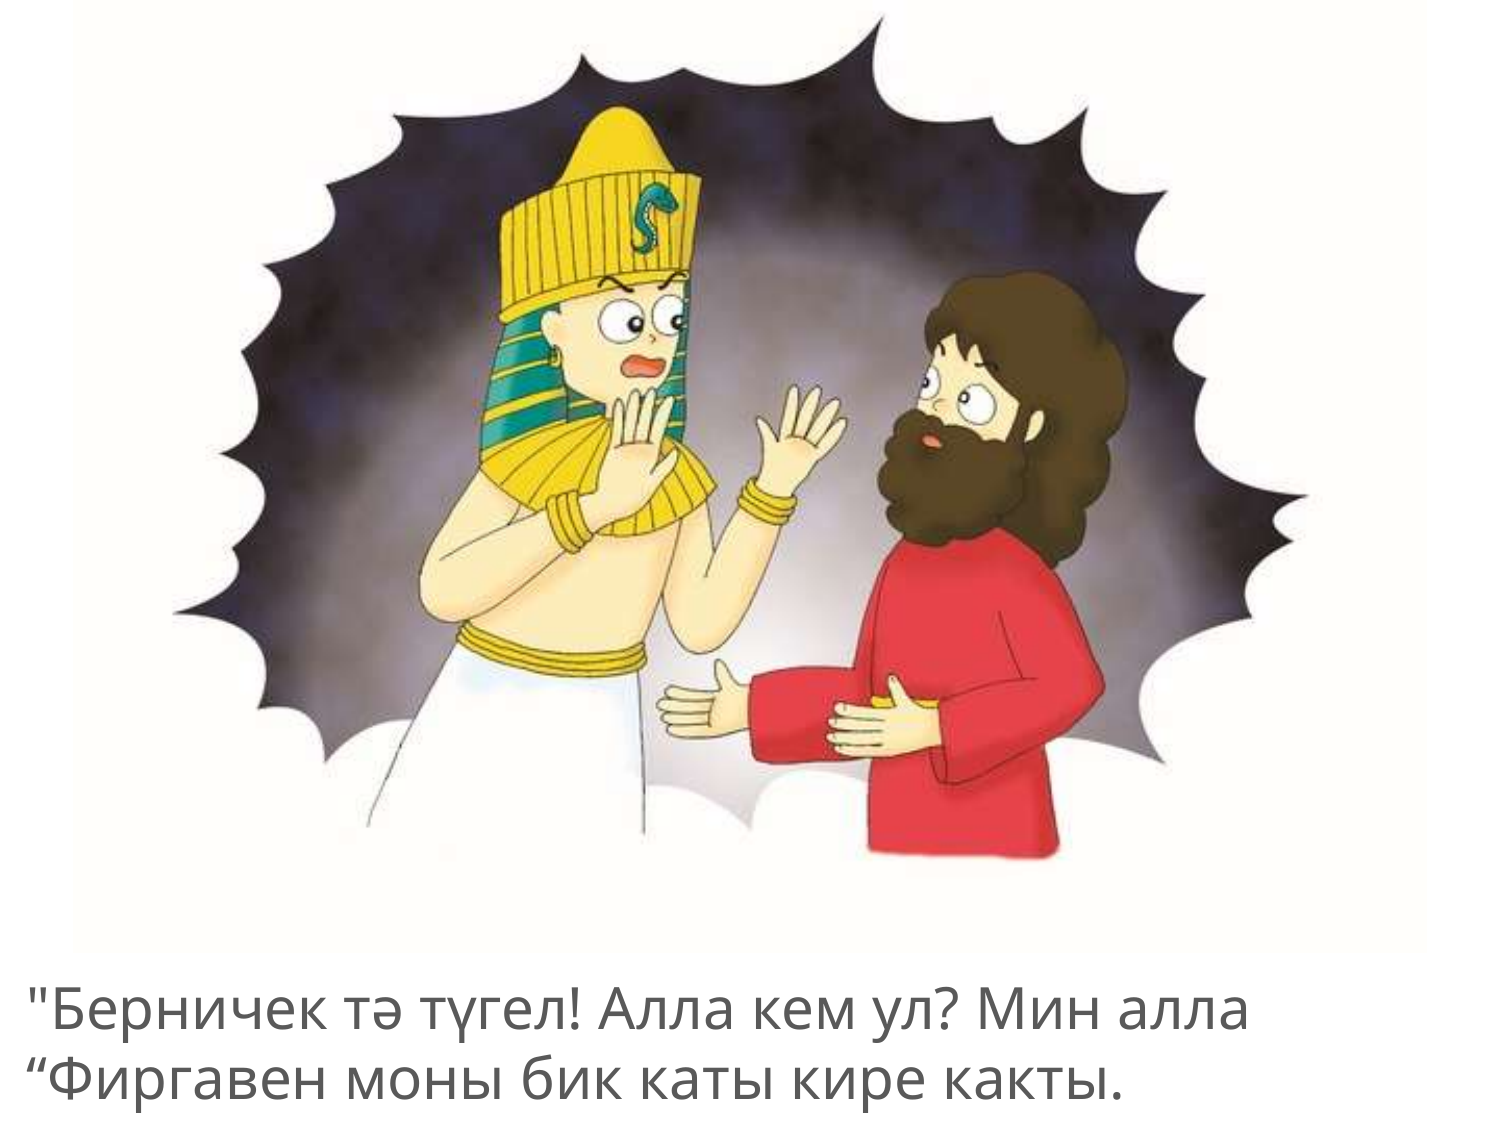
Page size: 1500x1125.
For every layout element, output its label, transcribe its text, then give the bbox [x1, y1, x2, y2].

text_box "Берничек тә түгел! Алла кем ул? Мин алла “Фиргавен моны бик каты кире какты. [11, 964, 1483, 1119]
picture [72, 0, 1427, 953]
